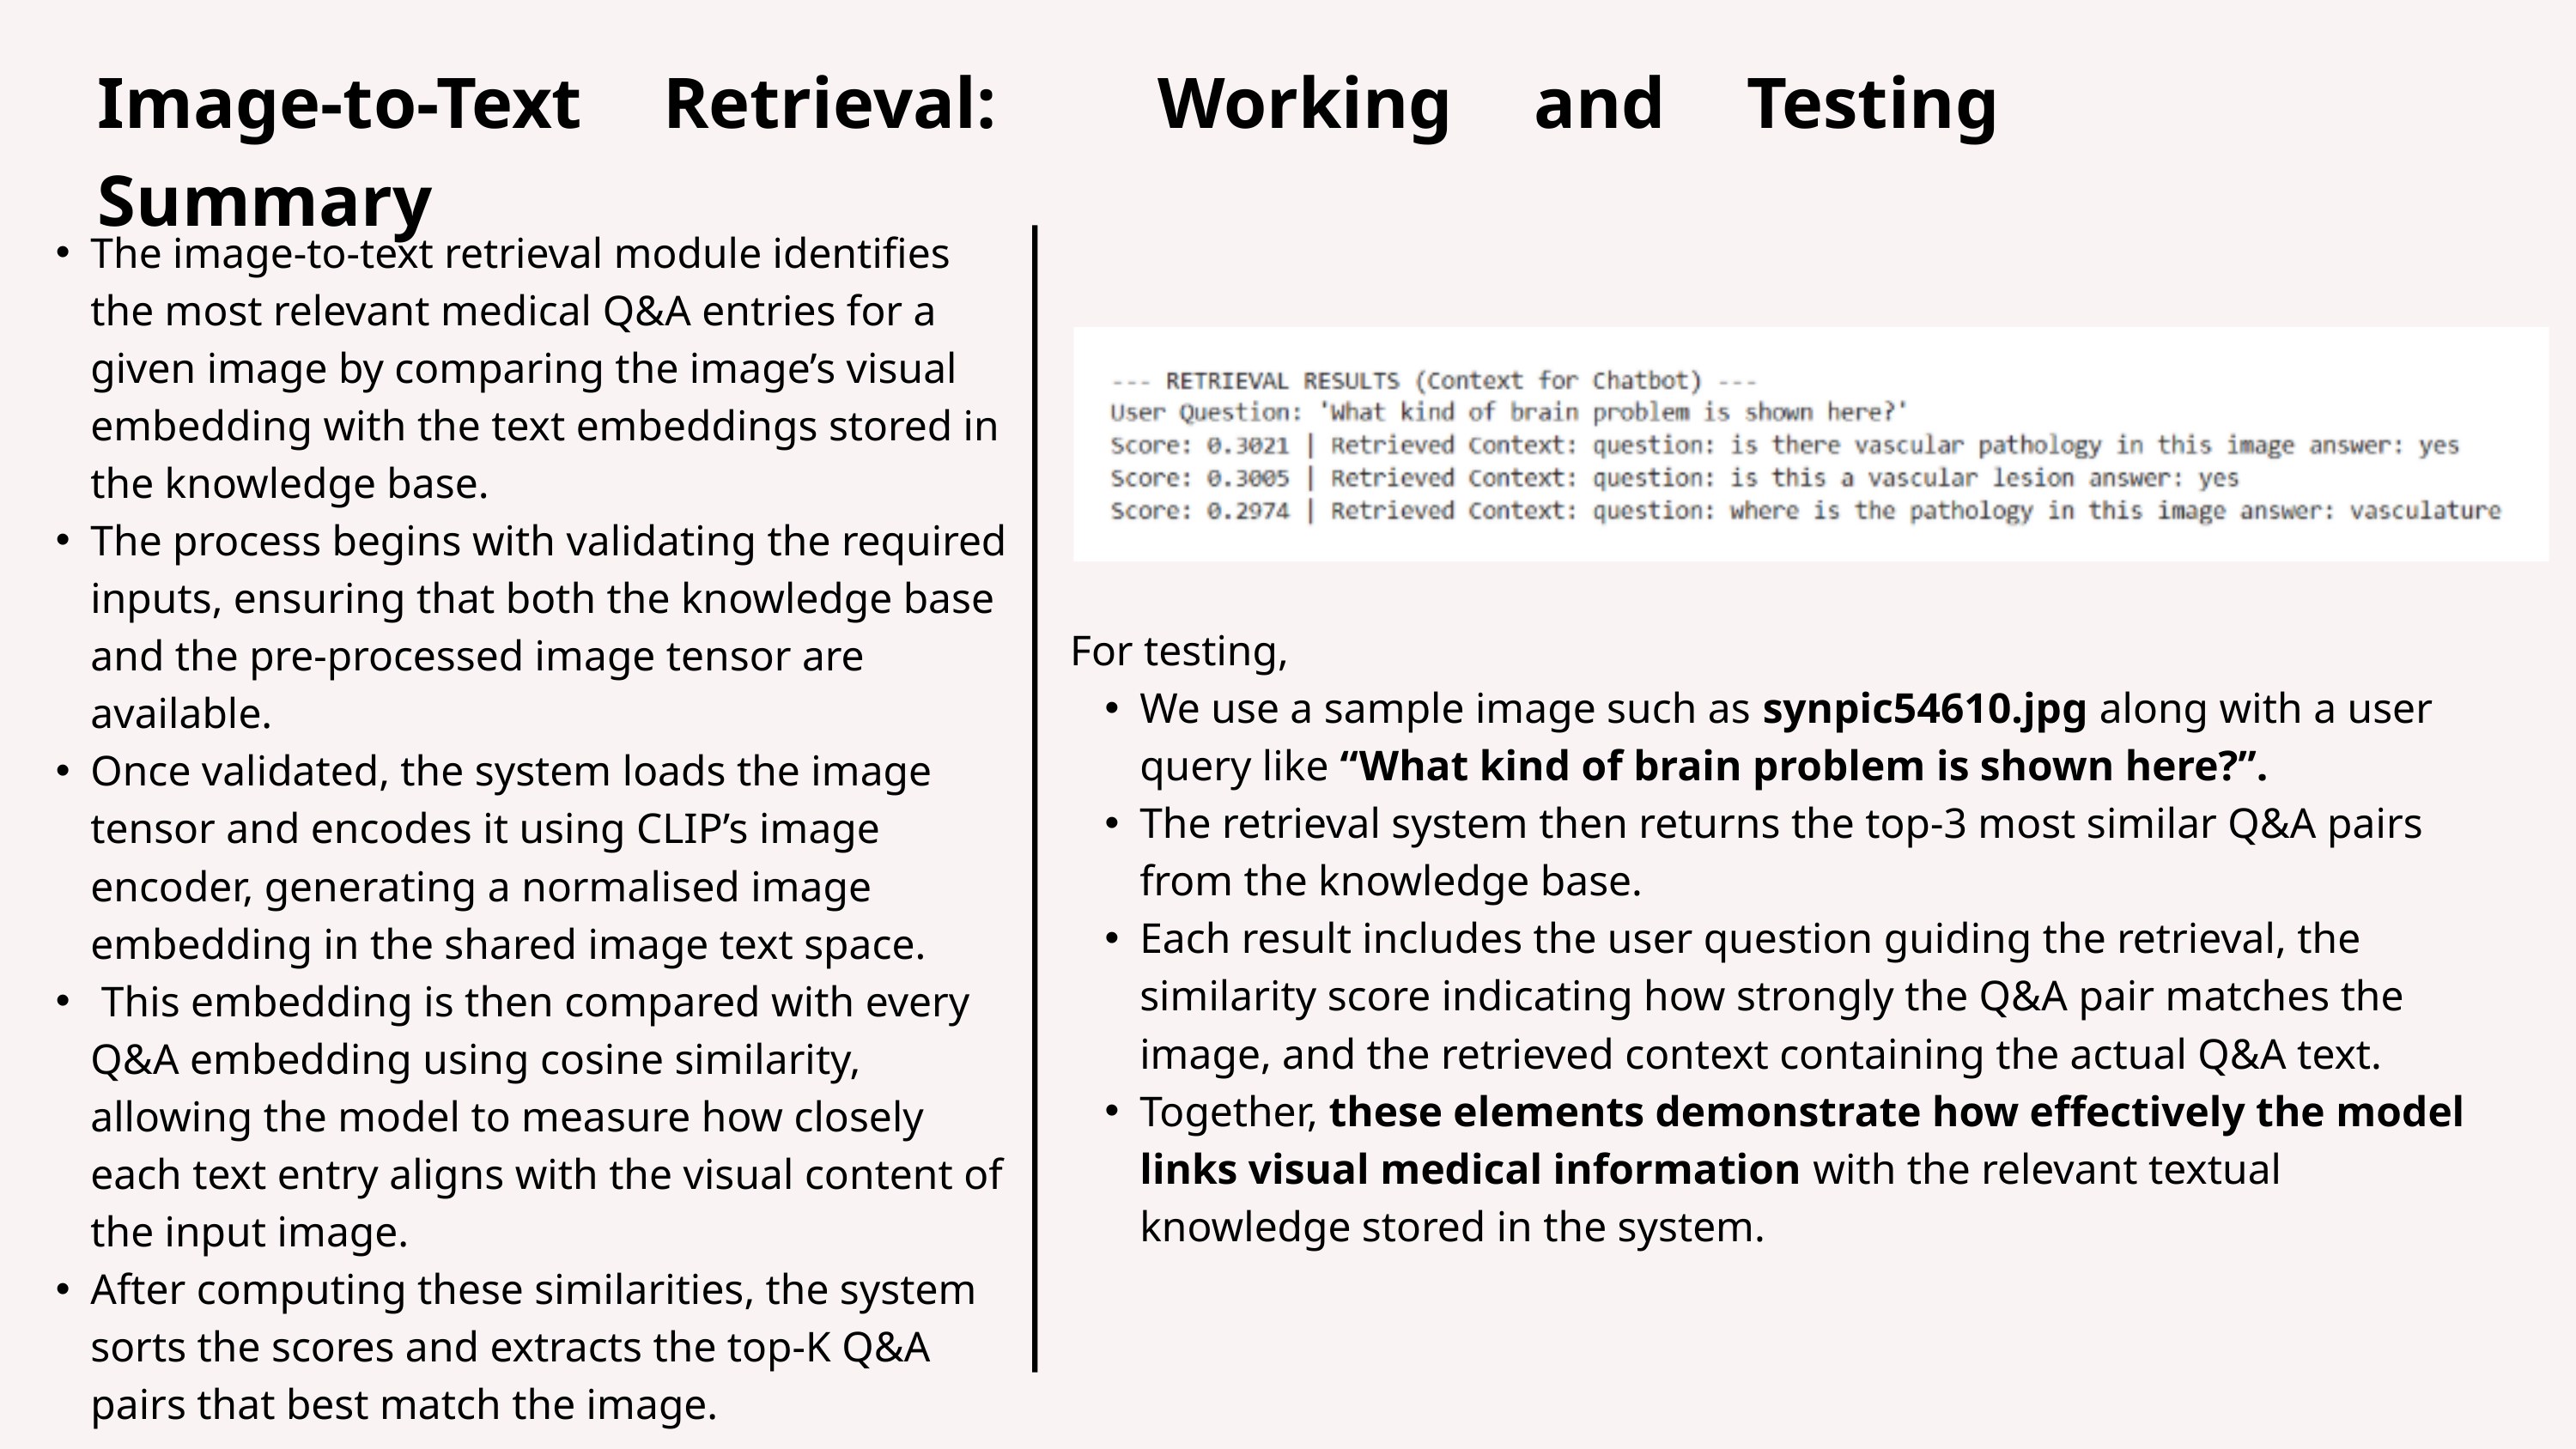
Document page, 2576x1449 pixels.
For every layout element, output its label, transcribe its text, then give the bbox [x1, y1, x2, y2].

text_box The image-to-text retrieval module identifies the most relevant medical Q&A entries for a given image by comparing the image’s visual embedding with the text embeddings stored in the knowledge base. The process begins with validating the required inputs, ensuring that both the knowledge base and the pre-processed image tensor are available. Once validated, the system loads the image tensor and encodes it using CLIP’s image encoder, generating a normalised image embedding in the shared image text space. This embedding is then compared with every Q&A embedding using cosine similarity, allowing the model to measure how closely each text entry aligns with the visual content of the input image. After computing these similarities, the system sorts the scores and extracts the top-K Q&A pairs that best match the image. [21, 218, 1019, 1428]
text_box [1073, 327, 2549, 561]
text_box Image-to-Text Retrieval: Working and Testing Summary [97, 44, 2001, 240]
text_box For testing, We use a sample image such as synpic54610.jpg along with a user query like “What kind of brain problem is shown here?”. The retrieval system then returns the top-3 most similar Q&A pairs from the knowledge base. Each result includes the user question guiding the retrieval, the similarity score indicating how strongly the Q&A pair matches the image, and the retrieved context containing the actual Q&A text. Together, these elements demonstrate how effectively the model links visual medical information with the relevant textual knowledge stored in the system. [1069, 615, 2482, 1250]
